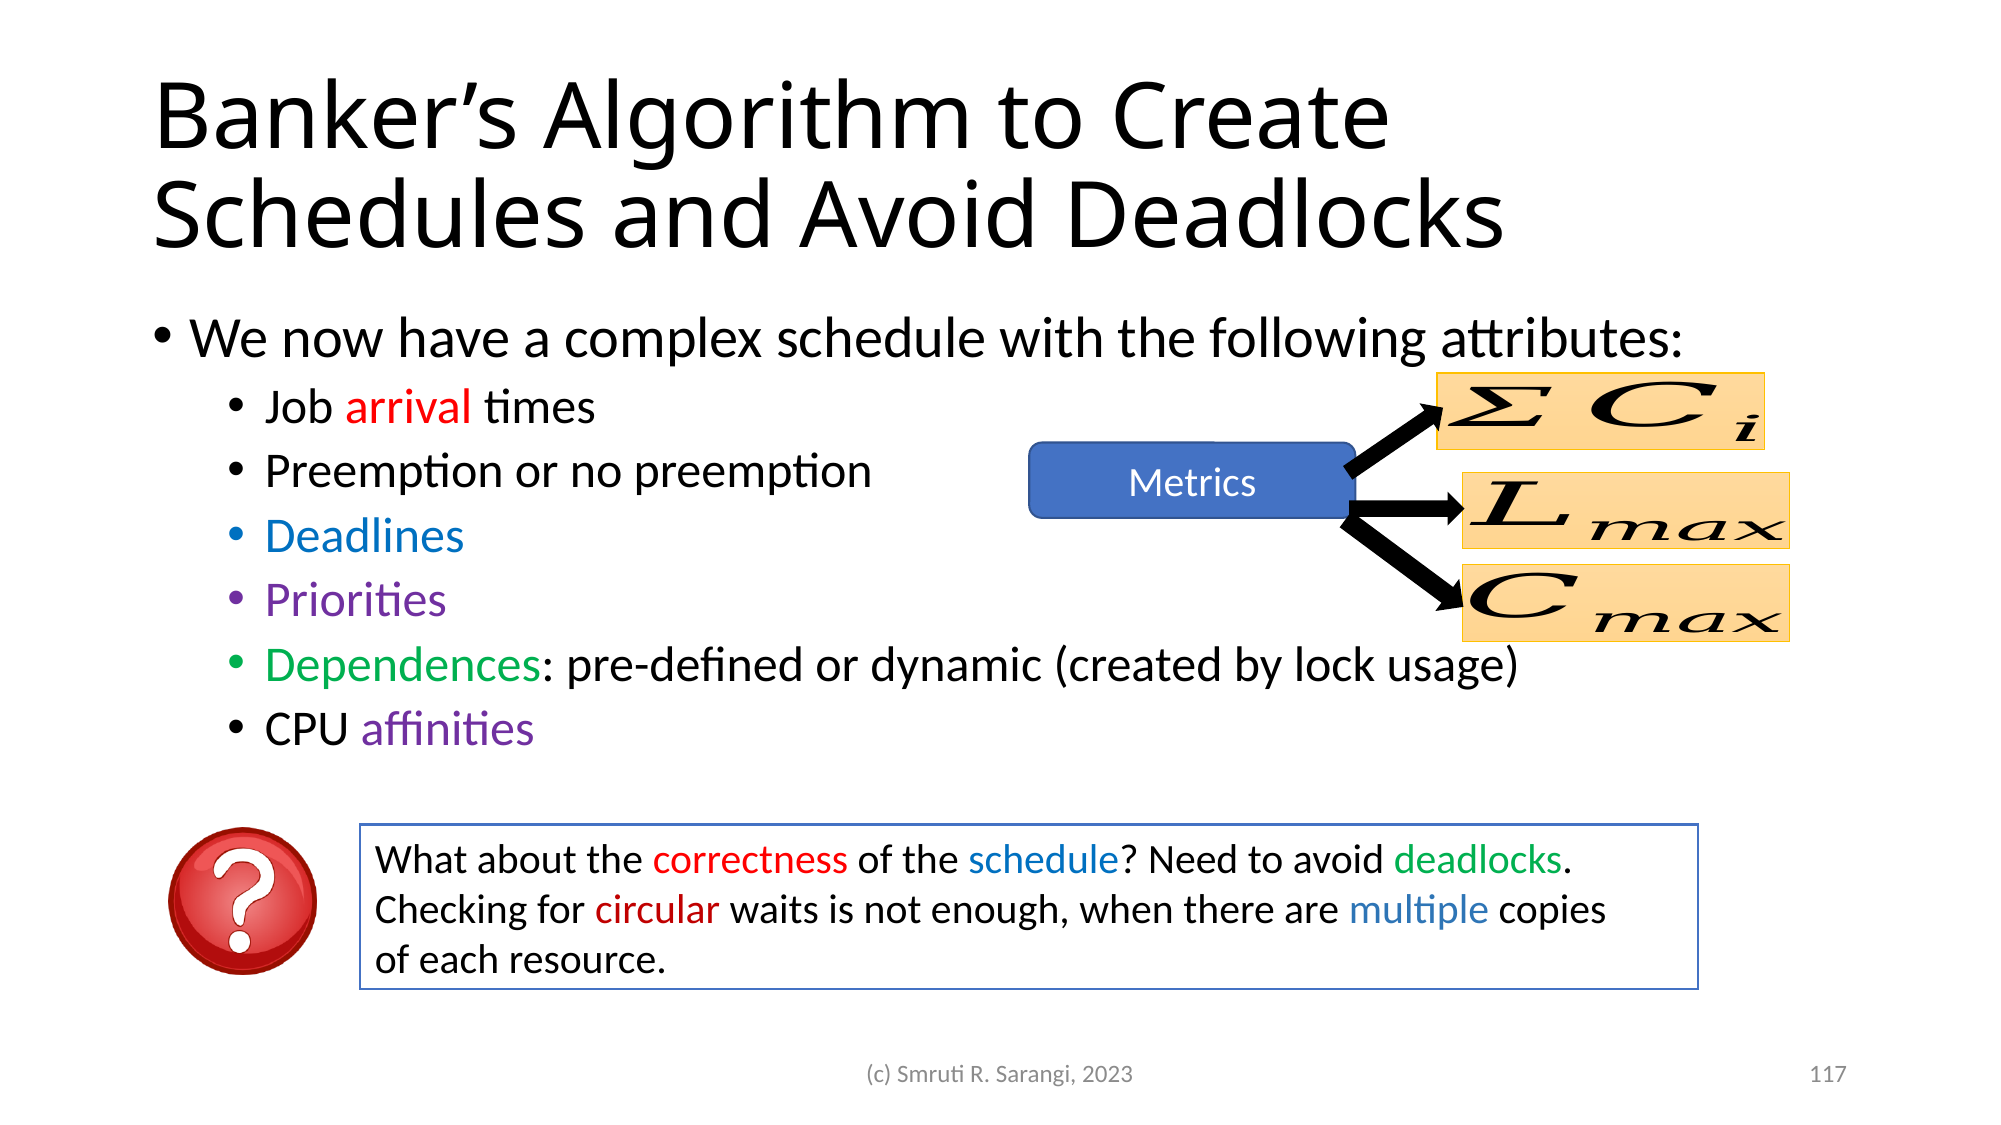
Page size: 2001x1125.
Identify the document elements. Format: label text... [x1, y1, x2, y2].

footer (c) Smruti R. Sarangi, 2023 [662, 1042, 1338, 1103]
title Banker’s Algorithm to Create Schedules and Avoid Deadlocks [137, 59, 1863, 278]
slide_number 117 [1412, 1042, 1863, 1103]
text_box [1339, 511, 1464, 612]
text_box [1343, 403, 1444, 480]
text_box What about the correctness of the schedule? Need to avoid deadlocks. Checking for circular waits is not enough, when there are multiple copies of each resource. [359, 823, 1699, 990]
picture [168, 827, 317, 975]
text_box Metrics [1028, 441, 1357, 519]
text_box [1349, 491, 1465, 526]
list We now have a complex schedule with the following attributes: Job arrival times Preemption or no preemption Deadlines Priorities Dependences: pre-defined or dynamic (created by lock usage) CPU affinities [137, 299, 1863, 779]
